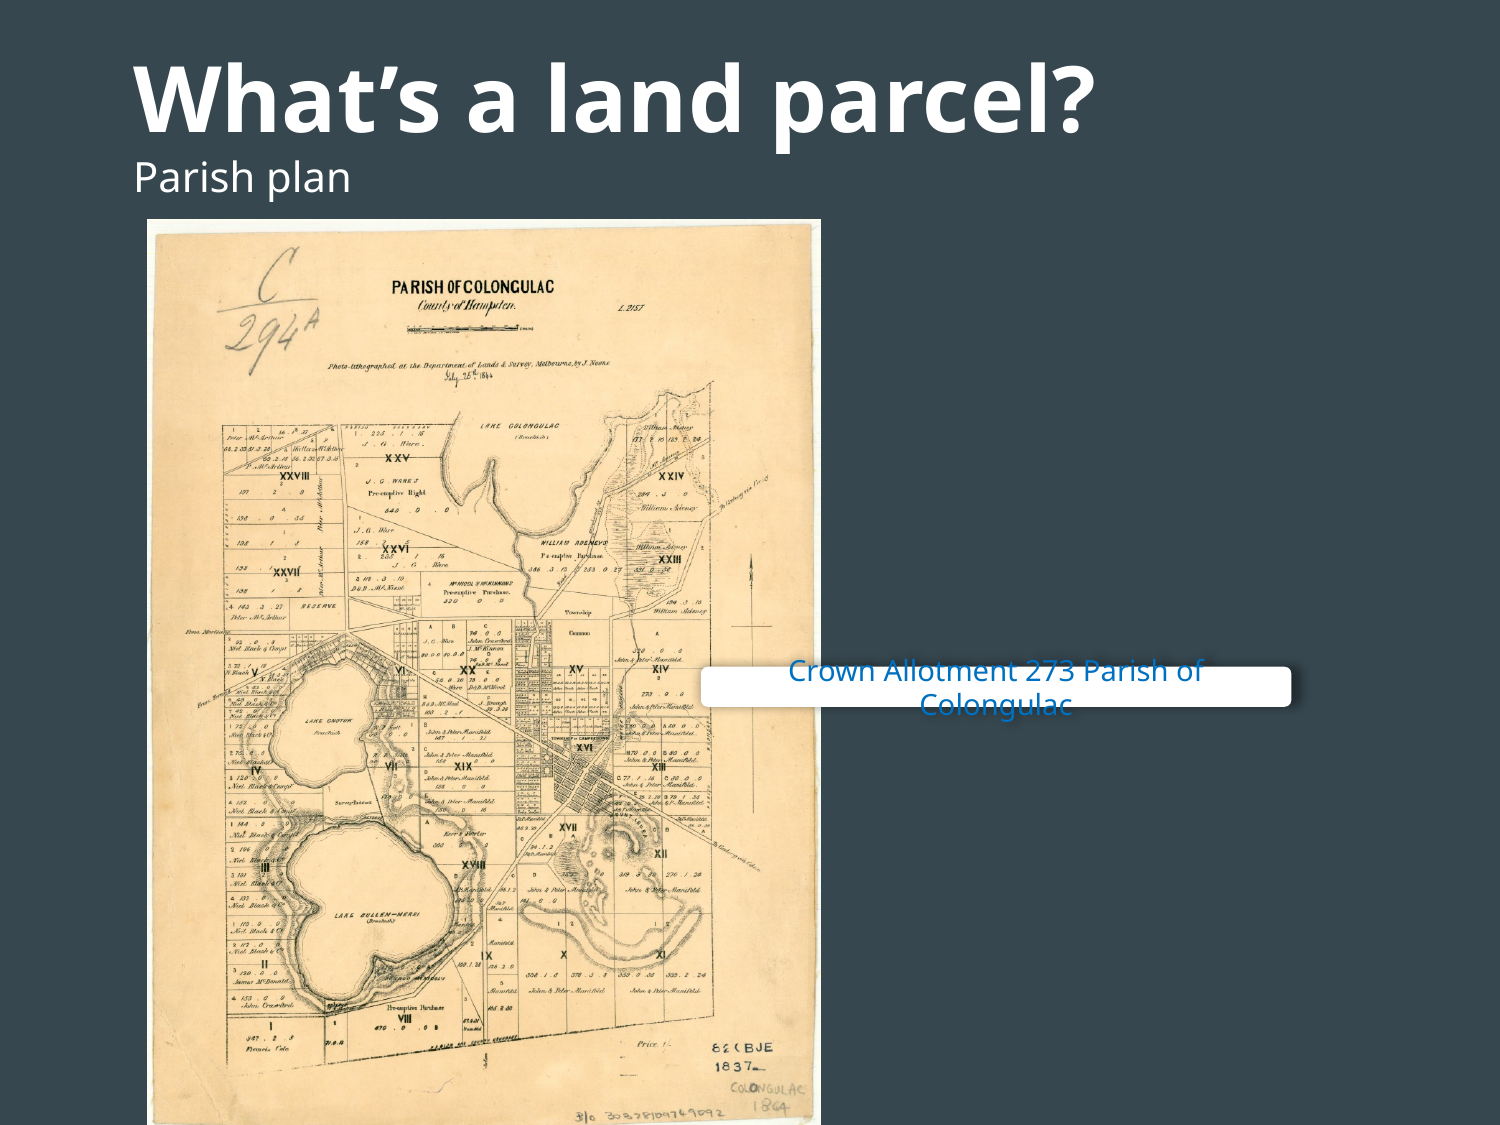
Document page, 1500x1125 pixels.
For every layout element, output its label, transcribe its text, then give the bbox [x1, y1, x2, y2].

title What’s a land parcel? Parish plan [118, 0, 1394, 242]
text_box Crown Allotment 273 Parish of Colongulac [826, 664, 1294, 709]
picture [147, 219, 822, 1125]
